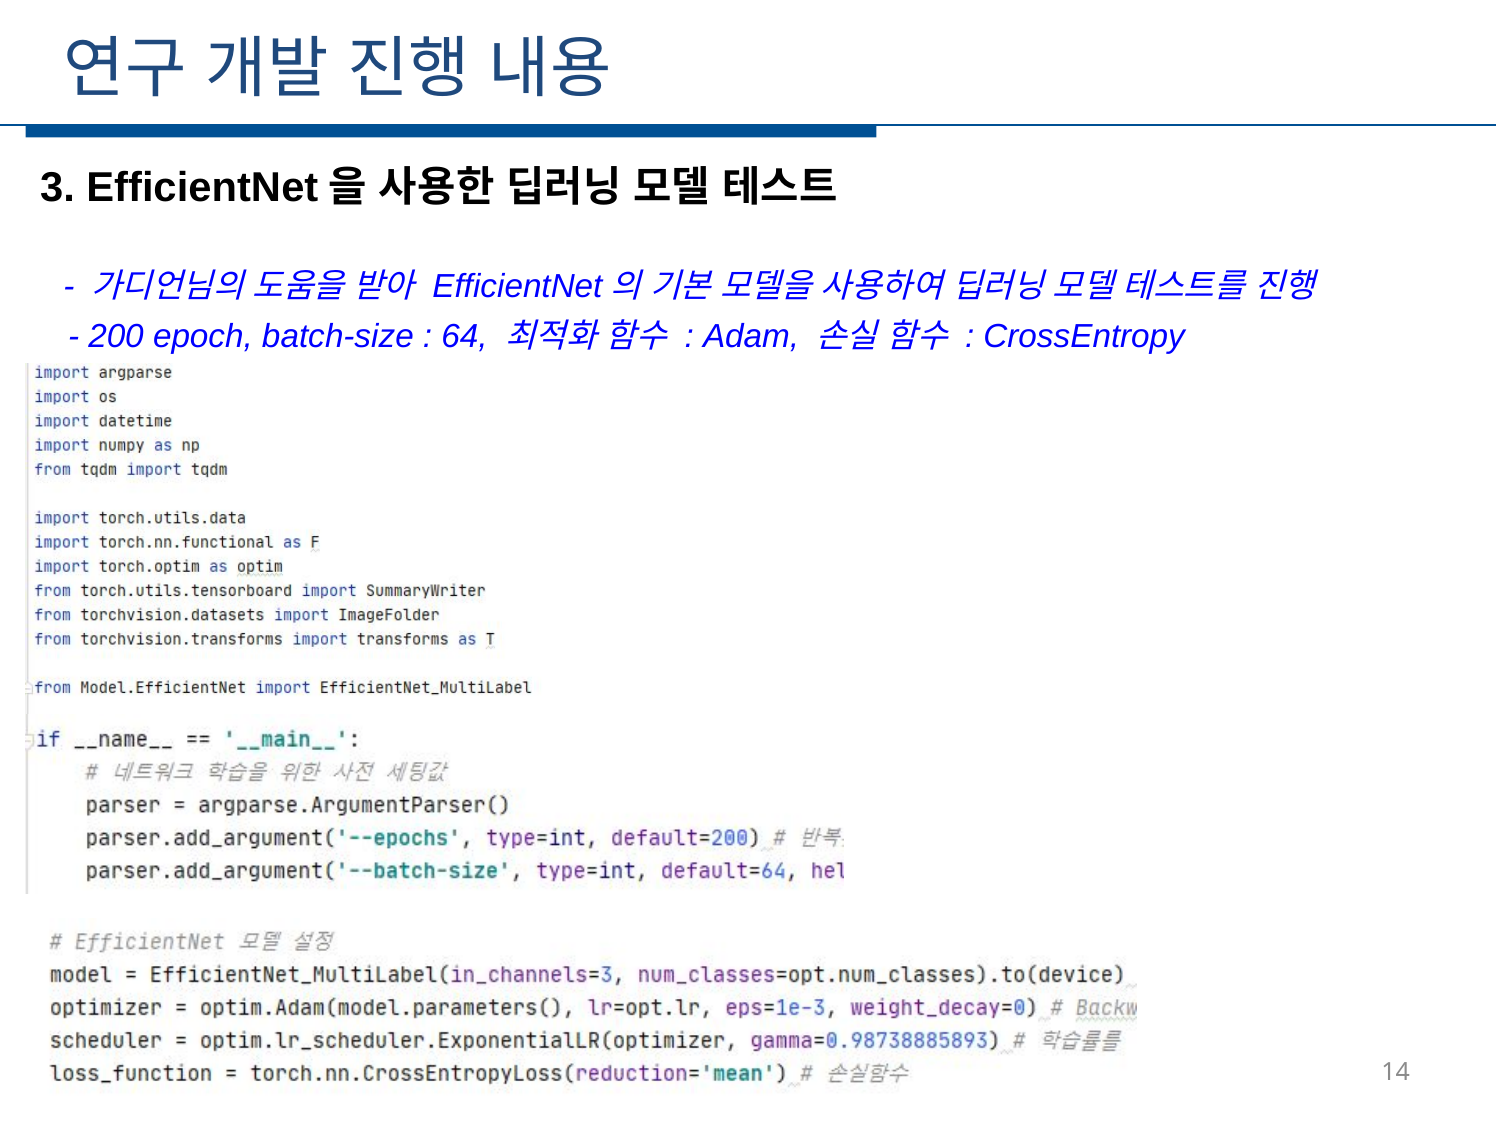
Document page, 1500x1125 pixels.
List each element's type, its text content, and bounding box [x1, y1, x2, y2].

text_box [0, 124, 1497, 138]
text_box 3. EfficientNet을 사용한 딥러닝 모델 테스트 - 가디언님의 도움을 받아 EfficientNet의 기본 모델을 사용하여 딥러닝 모델 테스트를 진행 - 200 epoch, batch-size : 64, 최적화 함수 : Adam, 손실 함수 : CrossEntropy [25, 154, 1454, 362]
picture [24, 917, 1137, 1103]
slide_number 14 [1140, 1042, 1425, 1103]
text_box 연구 개발 진행 내용 [49, 17, 1394, 112]
picture [24, 363, 845, 895]
